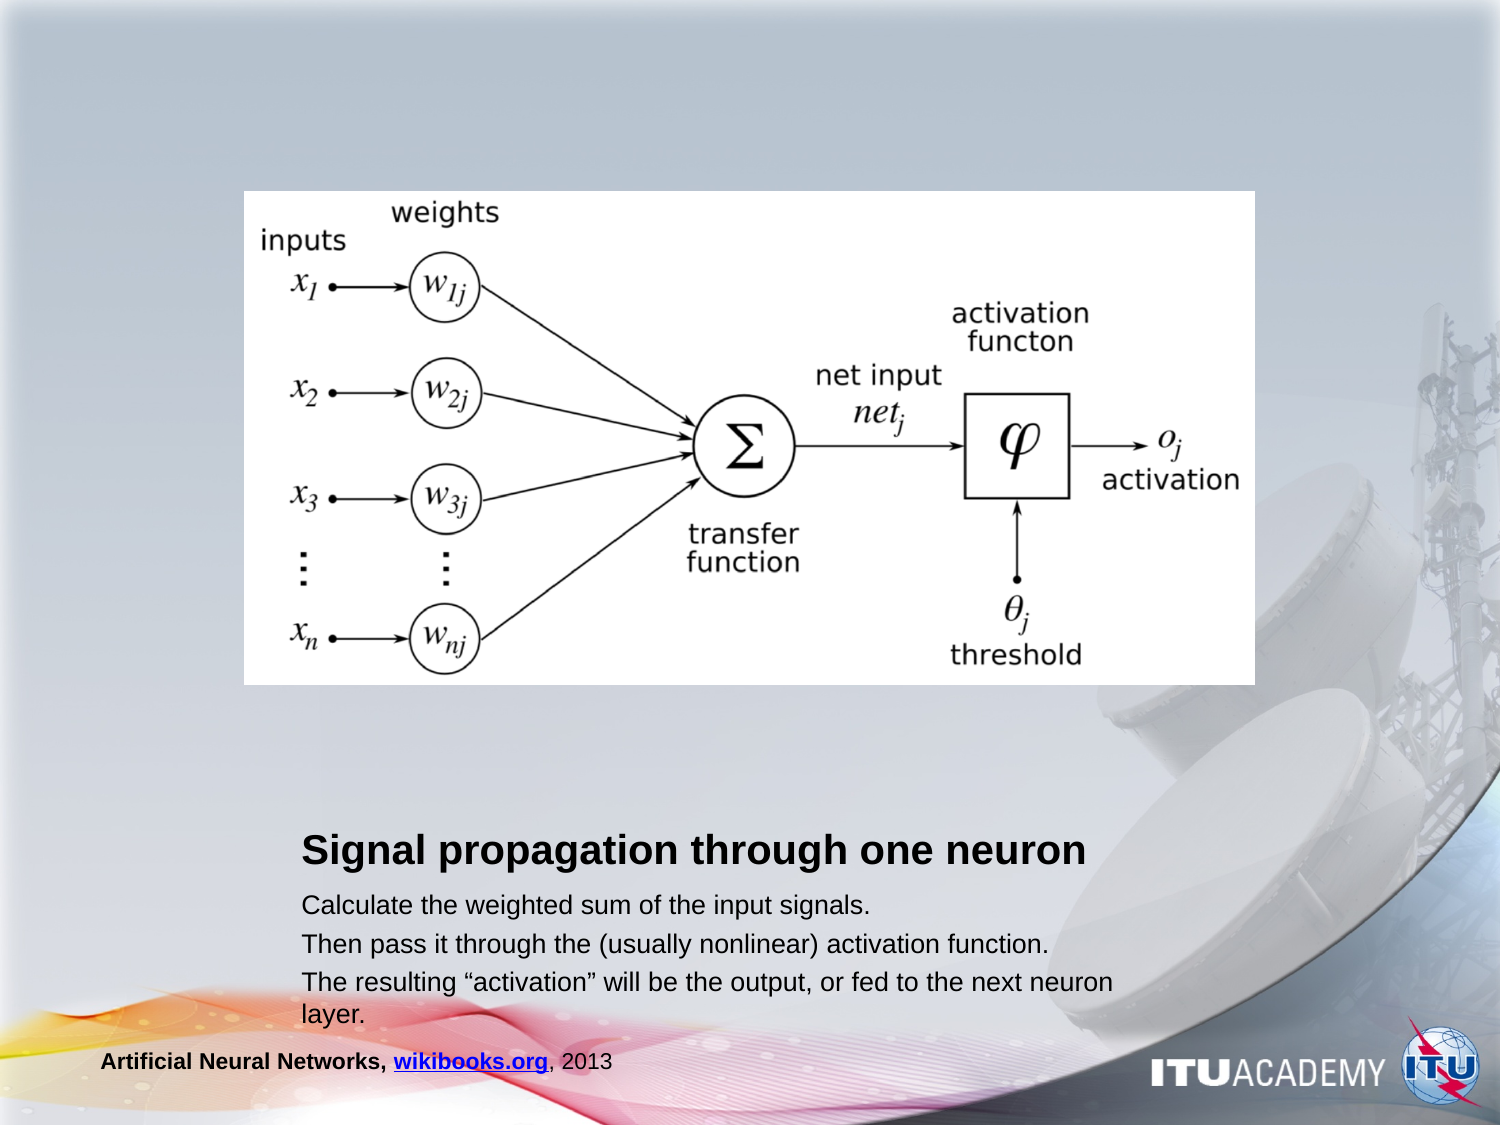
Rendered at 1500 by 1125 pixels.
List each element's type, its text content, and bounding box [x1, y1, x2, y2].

list Calculate the weighted sum of the input signals. Then pass it through the (usually nonlinear) activation function. The resulting “activation” will be the output, or fed to the next neuron layer. [293, 879, 1195, 1013]
text_box Artificial Neural Networks, wikibooks.org, 2013 [93, 1039, 621, 1082]
title Signal propagation through one neuron [293, 786, 1195, 879]
picture [0, 0, 1500, 1125]
